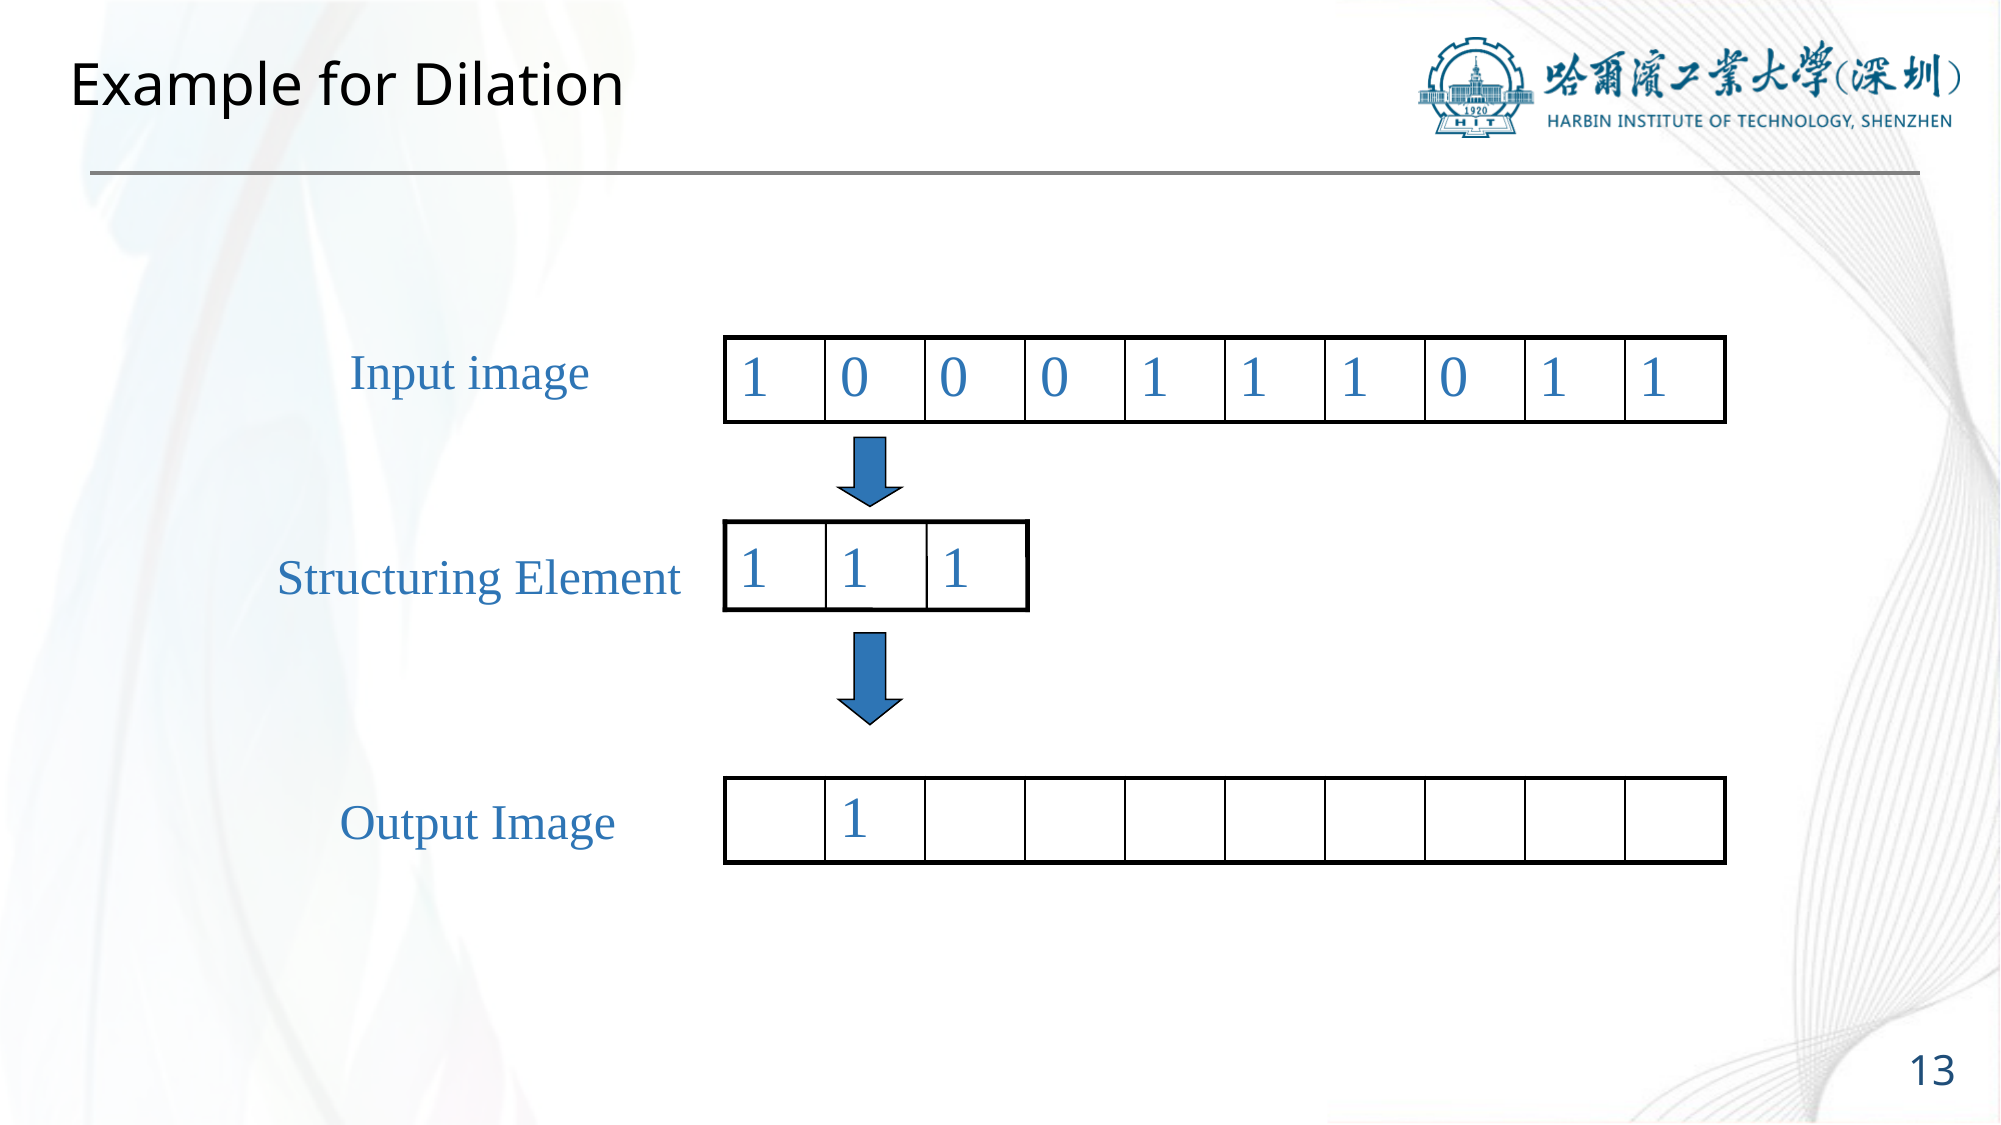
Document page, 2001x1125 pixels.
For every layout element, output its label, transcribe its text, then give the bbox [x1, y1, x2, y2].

table_header 1 [1526, 340, 1624, 420]
table_header 1 [1626, 340, 1723, 420]
table_header [1326, 780, 1424, 860]
table_header 0 [1426, 340, 1524, 420]
text_box Input image [334, 331, 606, 407]
table_header [926, 780, 1024, 860]
table_header [1426, 780, 1524, 860]
table_header 1 [1326, 340, 1424, 420]
table_header [727, 780, 824, 860]
picture [0, 0, 2001, 1125]
table_header 1 [1126, 340, 1224, 420]
table_header 1 [1226, 340, 1324, 420]
table_header [1126, 780, 1224, 860]
table_header 1 [727, 340, 824, 420]
text_box Output Image [324, 781, 632, 857]
text_box Structuring Element [261, 537, 697, 613]
table_header 0 [926, 340, 1024, 420]
table_header [1526, 780, 1624, 860]
table_header 1 [826, 780, 924, 860]
table_header [1226, 780, 1324, 860]
title Example for Dilation [54, 0, 1385, 174]
table_header 0 [826, 340, 924, 420]
table_header [1626, 780, 1723, 860]
table_header [1026, 780, 1124, 860]
slide_number 13 [1521, 1042, 1972, 1103]
table_header 0 [1026, 340, 1124, 420]
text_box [724, 437, 1028, 725]
